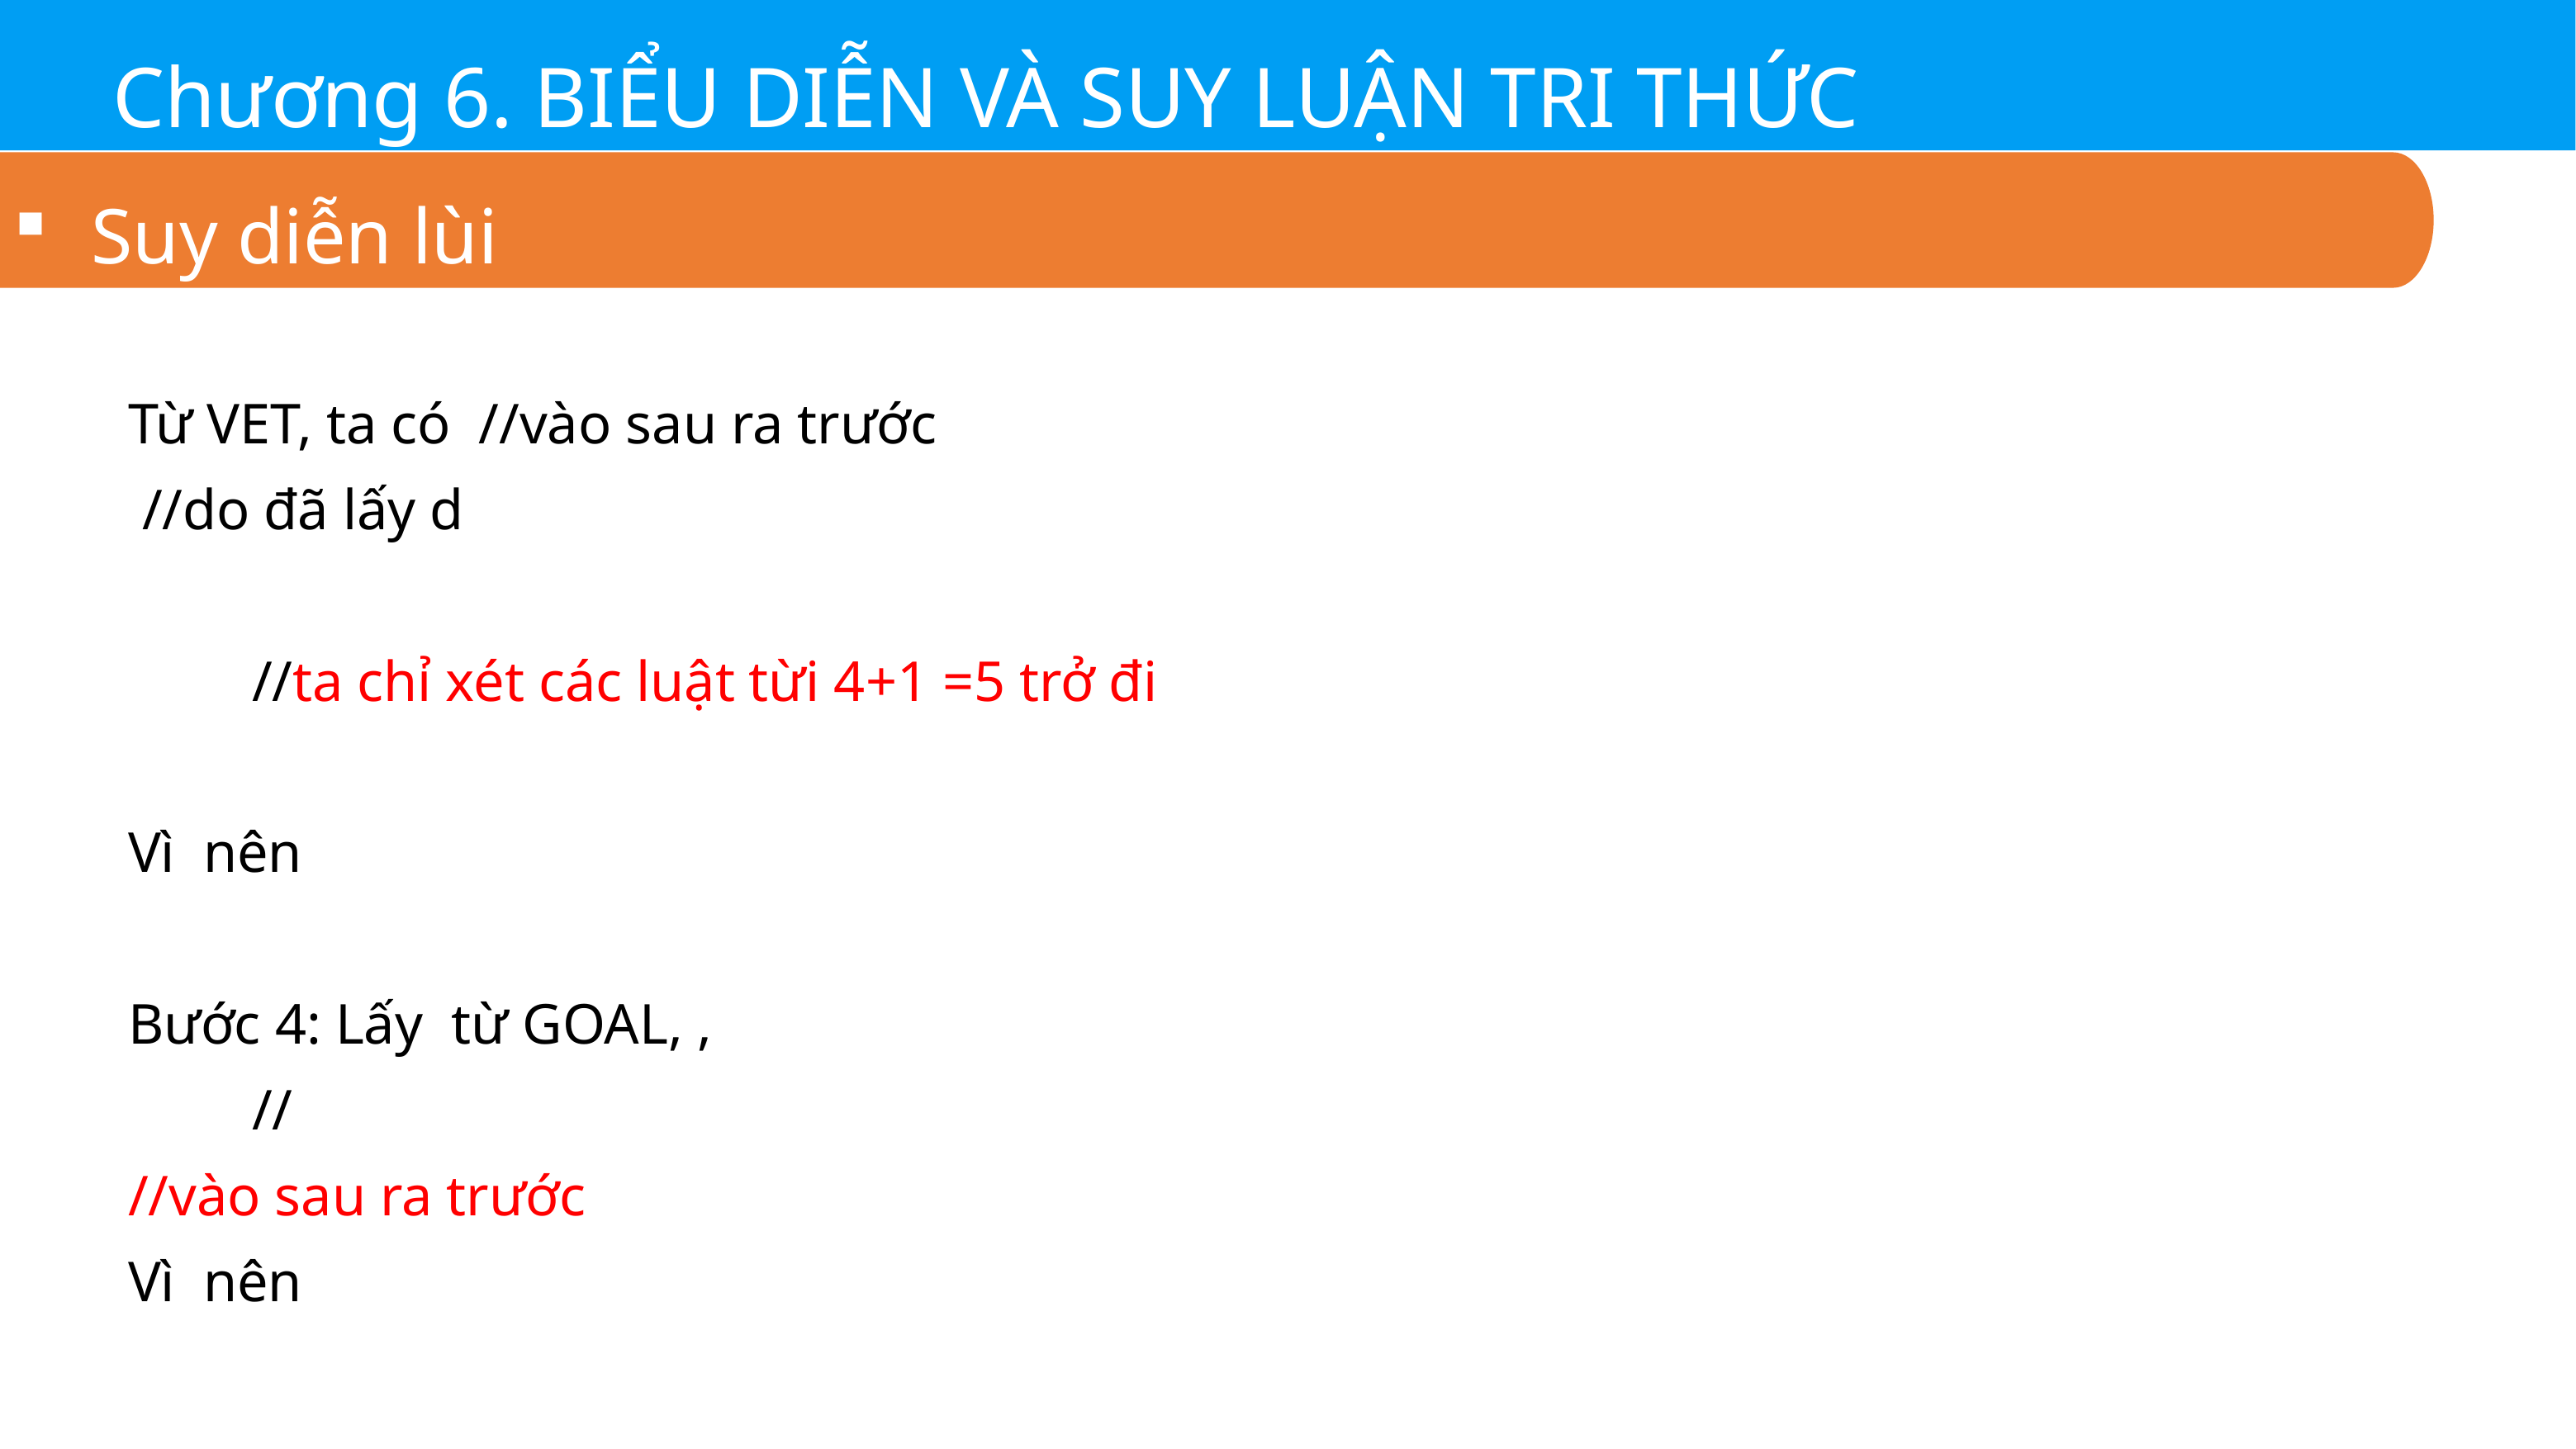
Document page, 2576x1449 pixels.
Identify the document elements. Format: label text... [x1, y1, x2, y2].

text_box Suy diễn lùi [0, 150, 2436, 290]
text_box [0, 0, 2576, 151]
text_box Chương 6. BIỂU DIỄN VÀ SUY LUẬN TRI THỨC [111, 43, 2434, 144]
